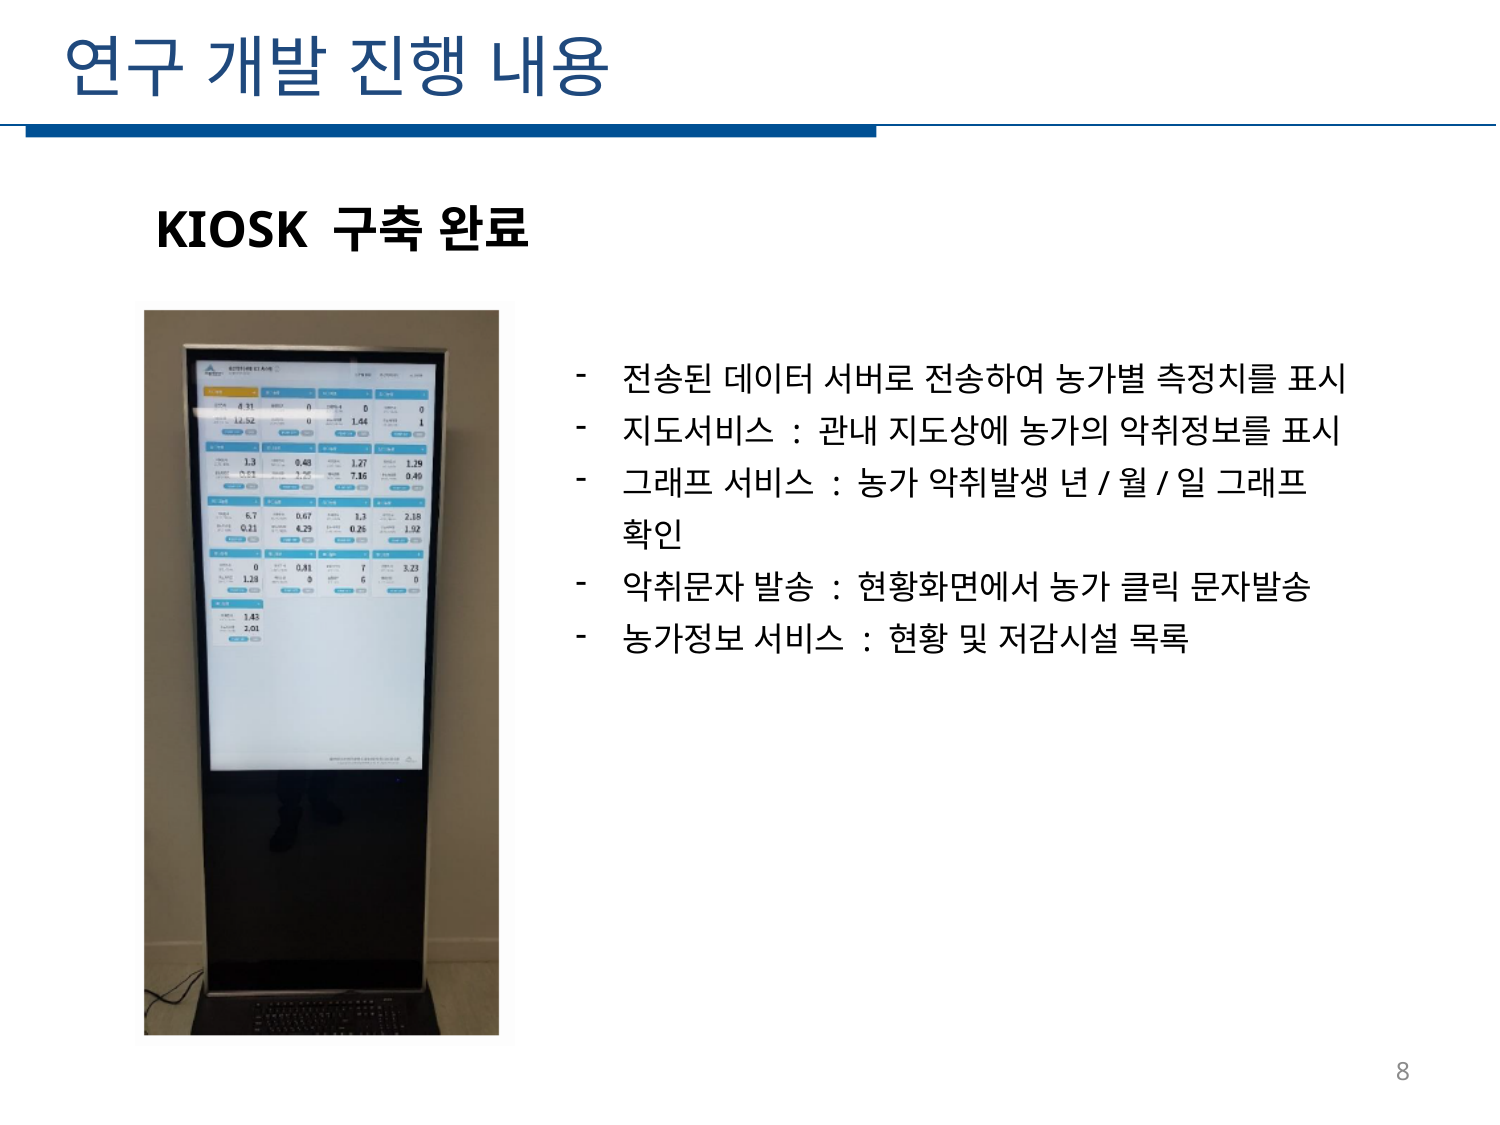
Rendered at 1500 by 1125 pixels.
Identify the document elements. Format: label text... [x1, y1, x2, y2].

picture [135, 301, 515, 1047]
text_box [0, 124, 1497, 138]
text_box 연구 개발 진행 내용 [49, 17, 1394, 112]
text_box KIOSK 구축 완료 [139, 208, 561, 265]
slide_number 8 [1074, 1042, 1425, 1103]
text_box 전송된 데이터 서버로 전송하여 농가별 측정치를 표시 지도서비스 : 관내 지도상에 농가의 악취정보를 표시 그래프 서비스 : 농가 악취발생 년/월/일 그래프 확인 악취문자 발송 : 현황화면에서 농가 클릭 문자발송 농가정보 서비스 : 현황 및 저감시설 목록 [560, 338, 1365, 666]
